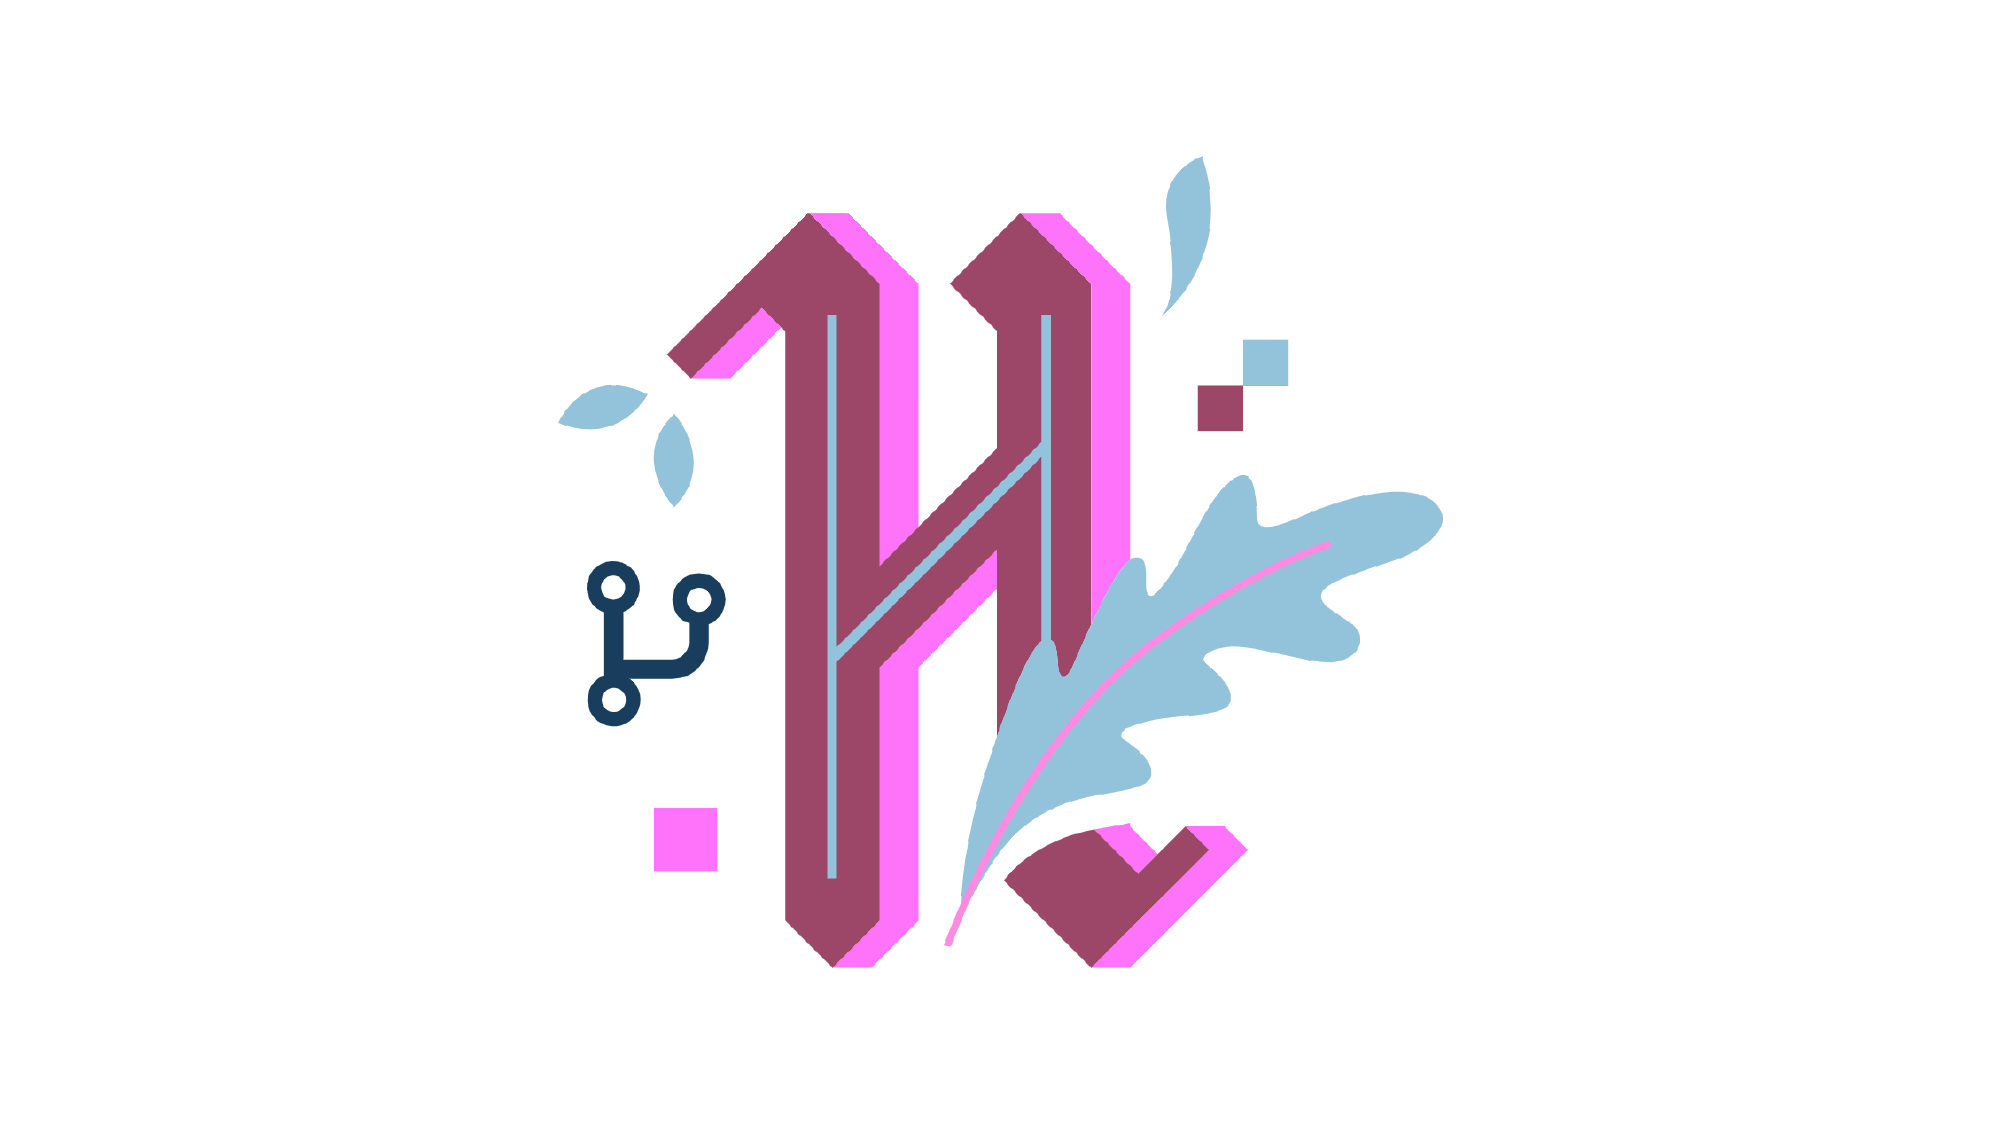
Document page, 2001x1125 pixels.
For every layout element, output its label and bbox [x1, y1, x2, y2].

picture [557, 119, 1443, 1006]
